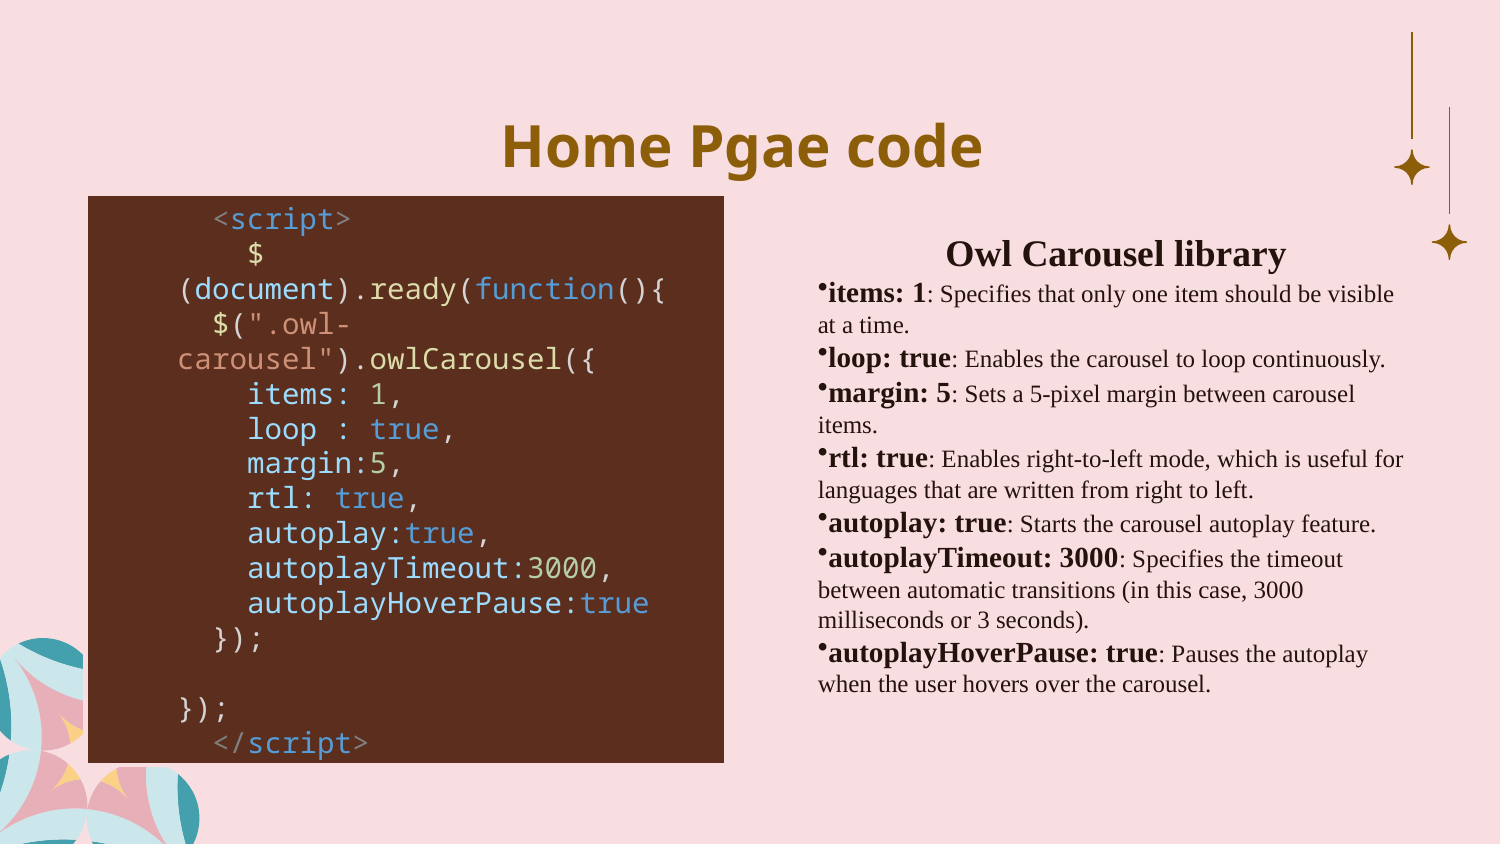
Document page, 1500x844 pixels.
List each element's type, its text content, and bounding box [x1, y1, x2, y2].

title Home Pgae code [118, 91, 1382, 194]
text_box Owl Carousel library items: 1: Specifies that only one item should be visible at a time. loop: true: Enables the carousel to loop continuously. margin: 5: Sets a 5-pixel margin between carousel items. rtl: true: Enables right-to-left mode, which is useful for languages that are written from right to left. autoplay: true: Starts the carousel autoplay feature. autoplayTimeout: 3000: Specifies the timeout between automatic transitions (in this case, 3000 milliseconds or 3 seconds). autoplayHoverPause: true: Pauses the autoplay when the user hovers over the carousel. [817, 196, 1415, 776]
text_box <script> $(document).ready(function(){ $(".owl-carousel").owlCarousel({ items: 1, loop : true, margin:5, rtl: true, autoplay:true, autoplayTimeout:3000, autoplayHoverPause:true }); }); </script> [162, 194, 740, 767]
text_box [83, 192, 162, 767]
